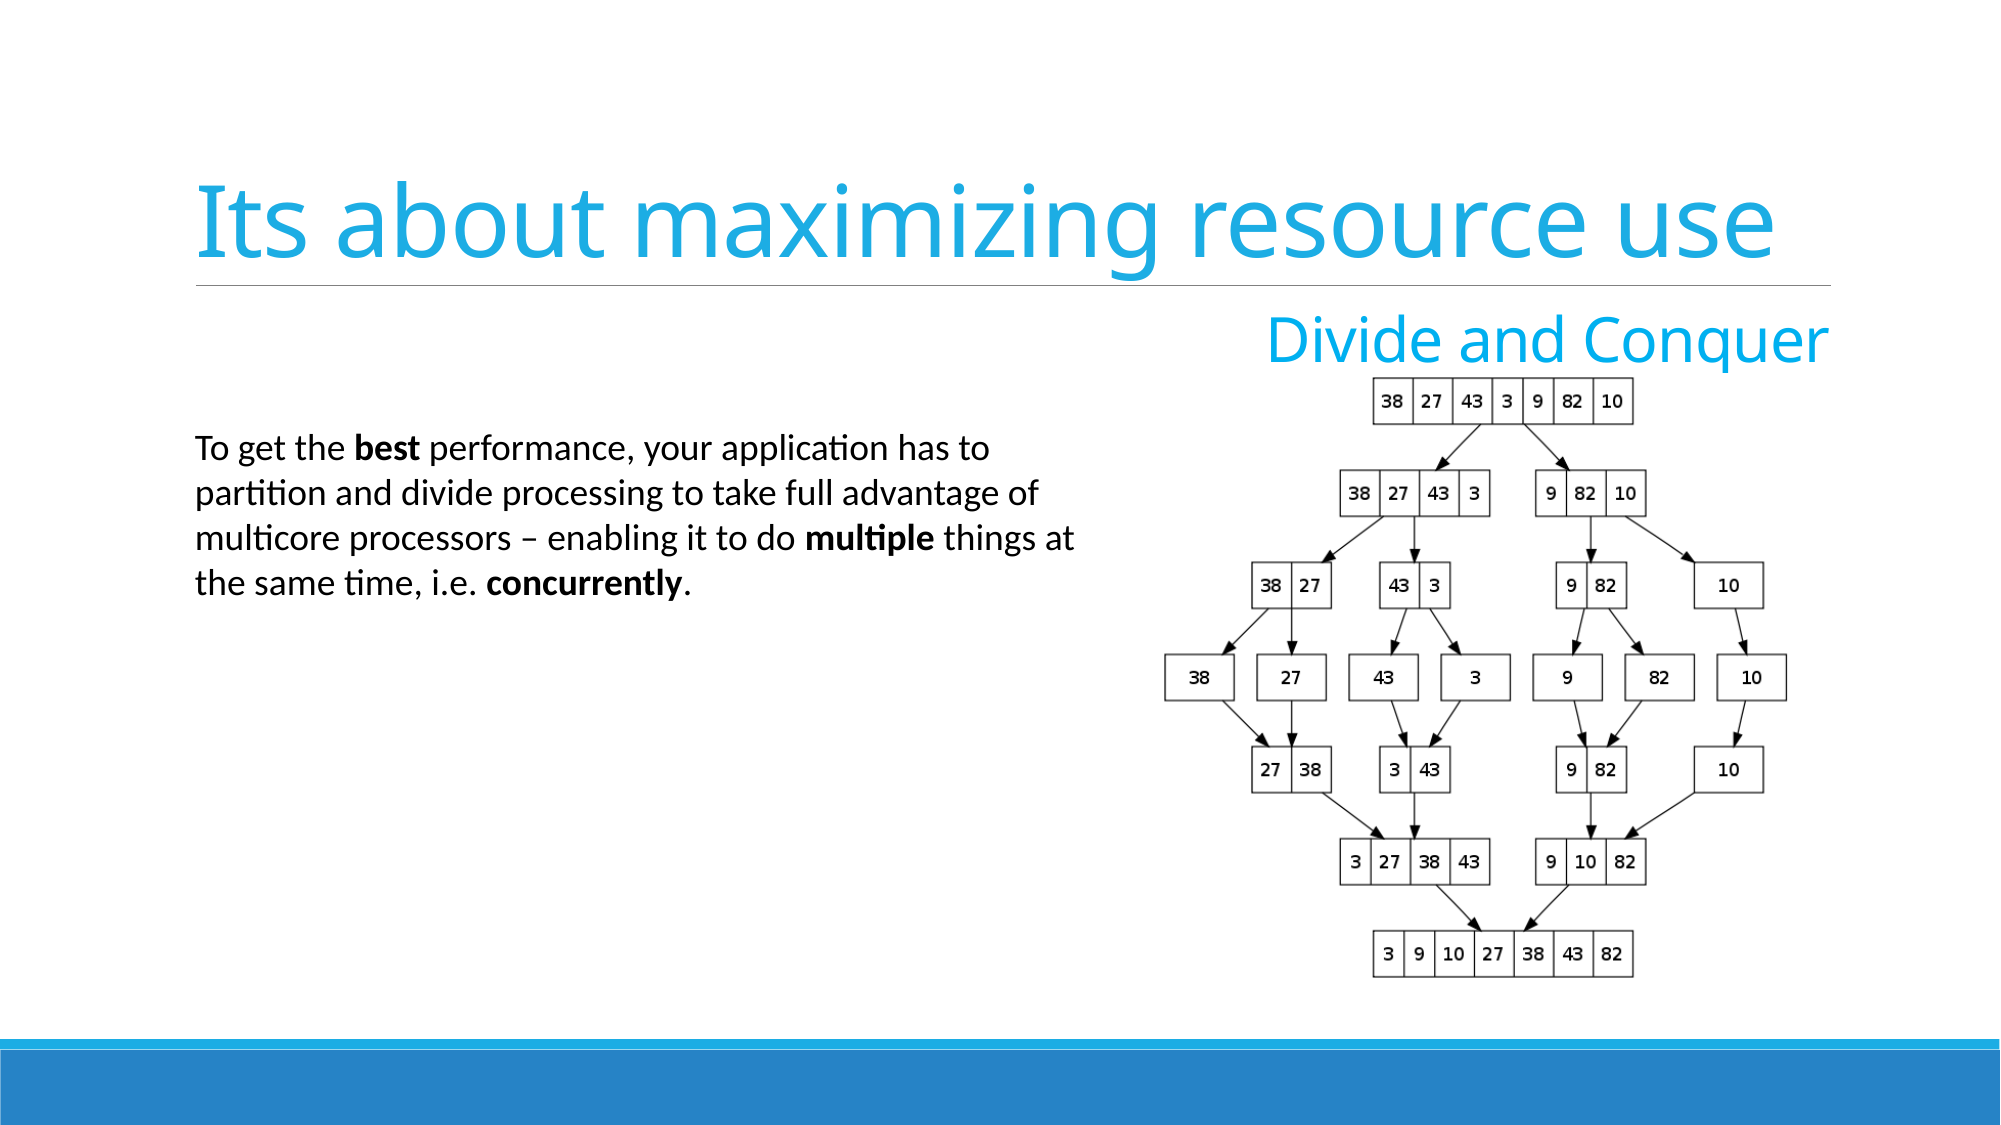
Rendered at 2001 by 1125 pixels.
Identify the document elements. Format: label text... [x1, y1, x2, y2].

title Divide and Conquer [1250, 287, 1866, 383]
text_box Its about maximizing resource use [179, 46, 1830, 285]
text_box To get the best performance, your application has to partition and divide processing to take full advantage of multicore processors – enabling it to do multiple things at the same time, i.e. concurrently. [179, 415, 1134, 656]
picture [1159, 373, 1792, 983]
